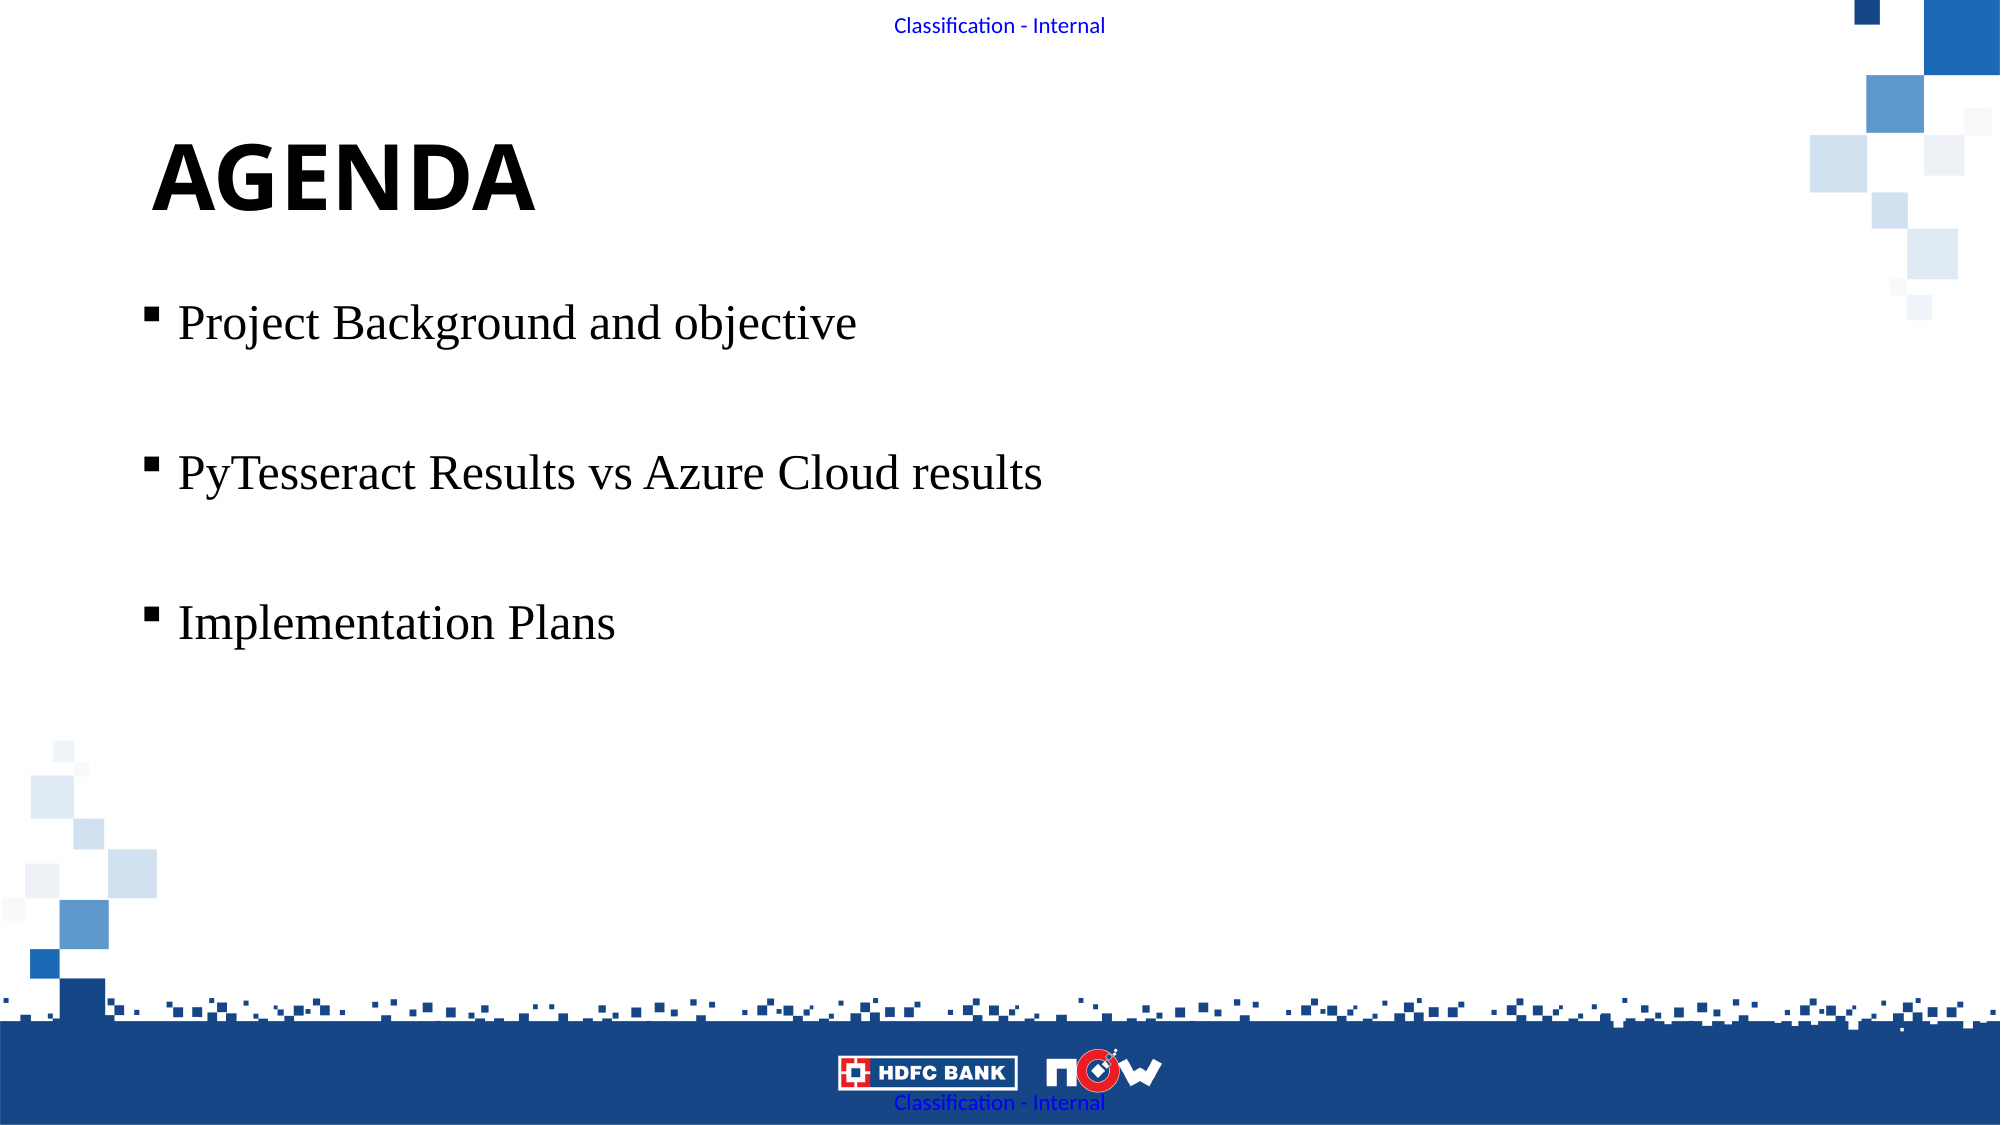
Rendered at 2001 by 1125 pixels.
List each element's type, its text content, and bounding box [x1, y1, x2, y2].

picture [0, 0, 2000, 1125]
text_box Project Background and objective PyTesseract Results vs Azure Cloud results Implementation Plans [125, 289, 1851, 1004]
text_box AGENDA [137, 71, 1863, 290]
